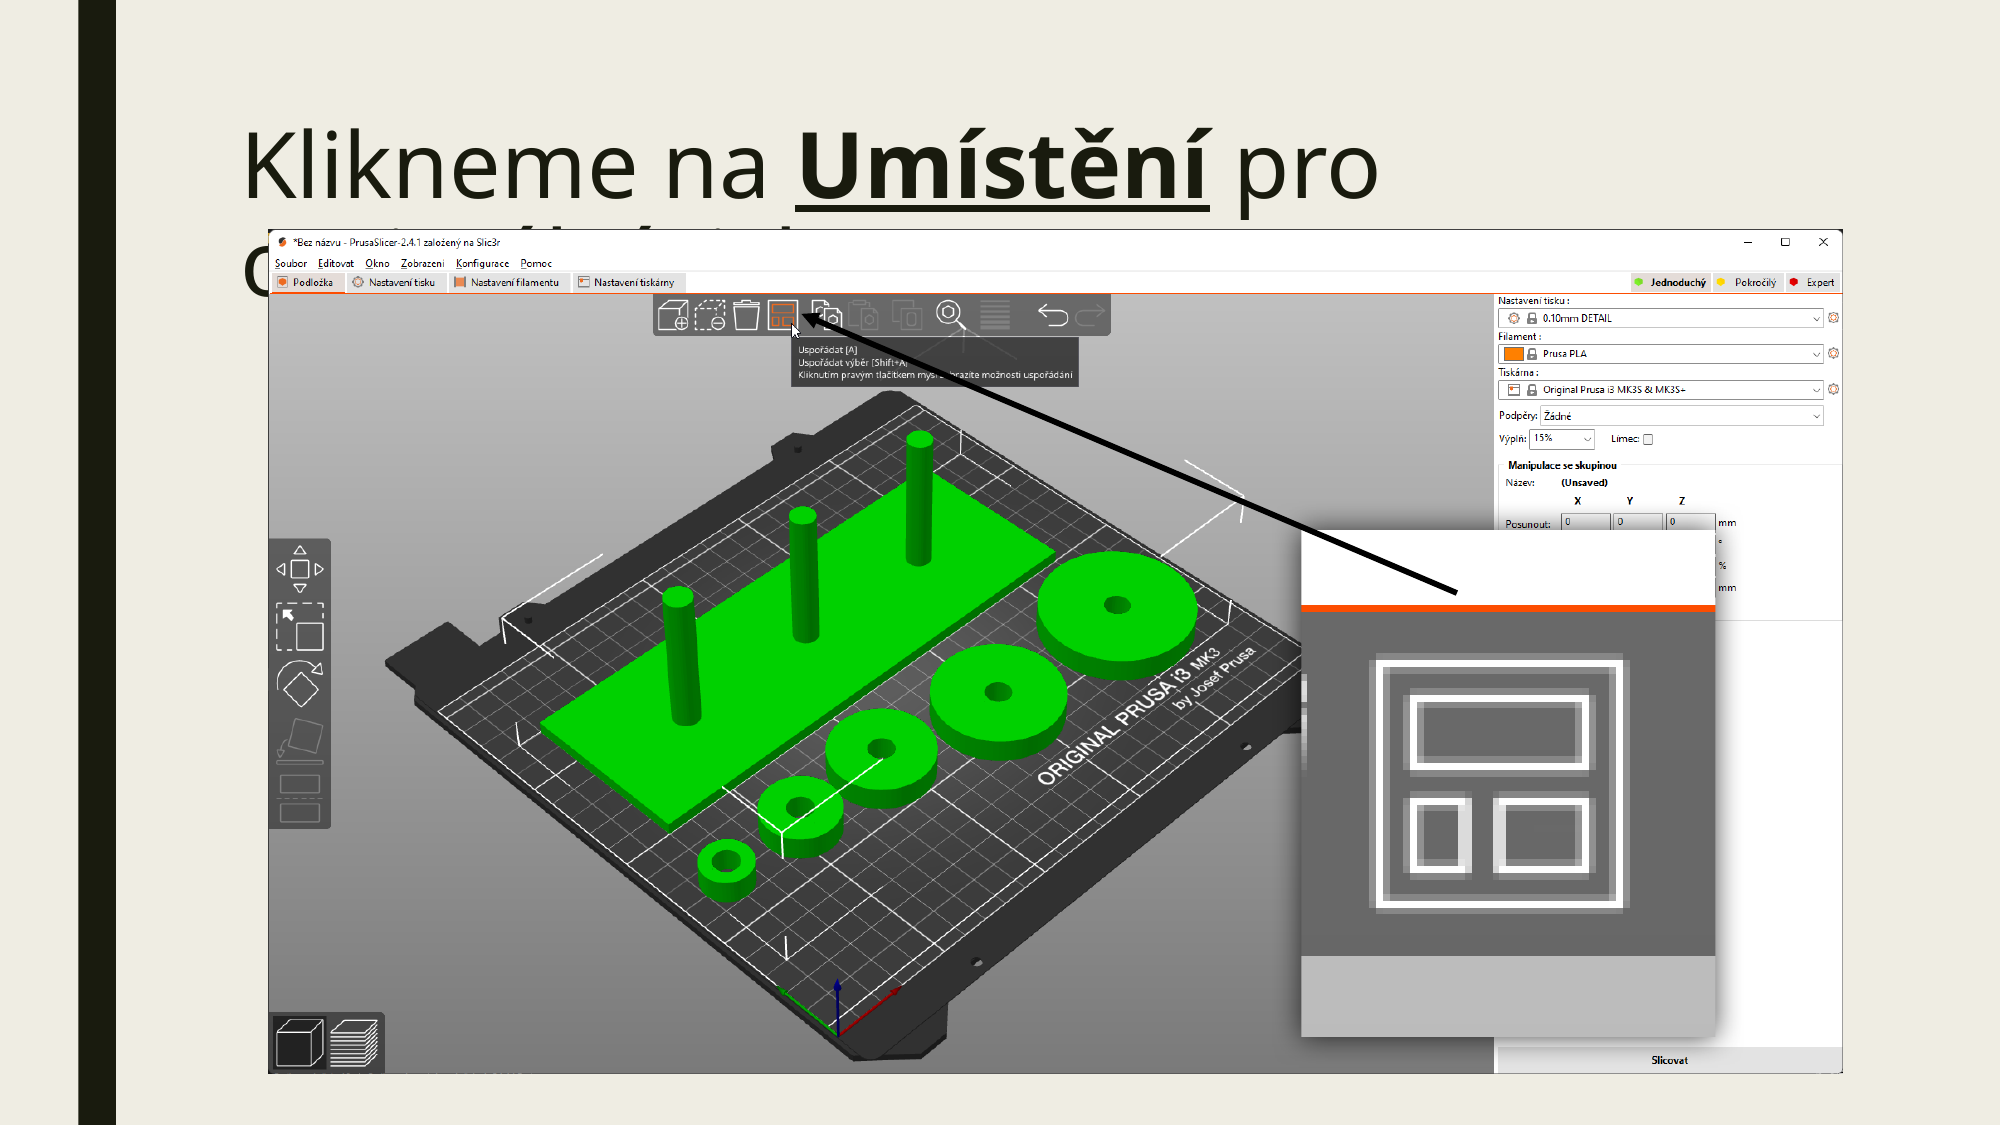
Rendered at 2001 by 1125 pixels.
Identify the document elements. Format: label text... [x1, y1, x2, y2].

picture [267, 229, 1843, 1074]
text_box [801, 313, 1457, 594]
title Klikneme na Umístění pro optimální tisk [225, 112, 1800, 357]
